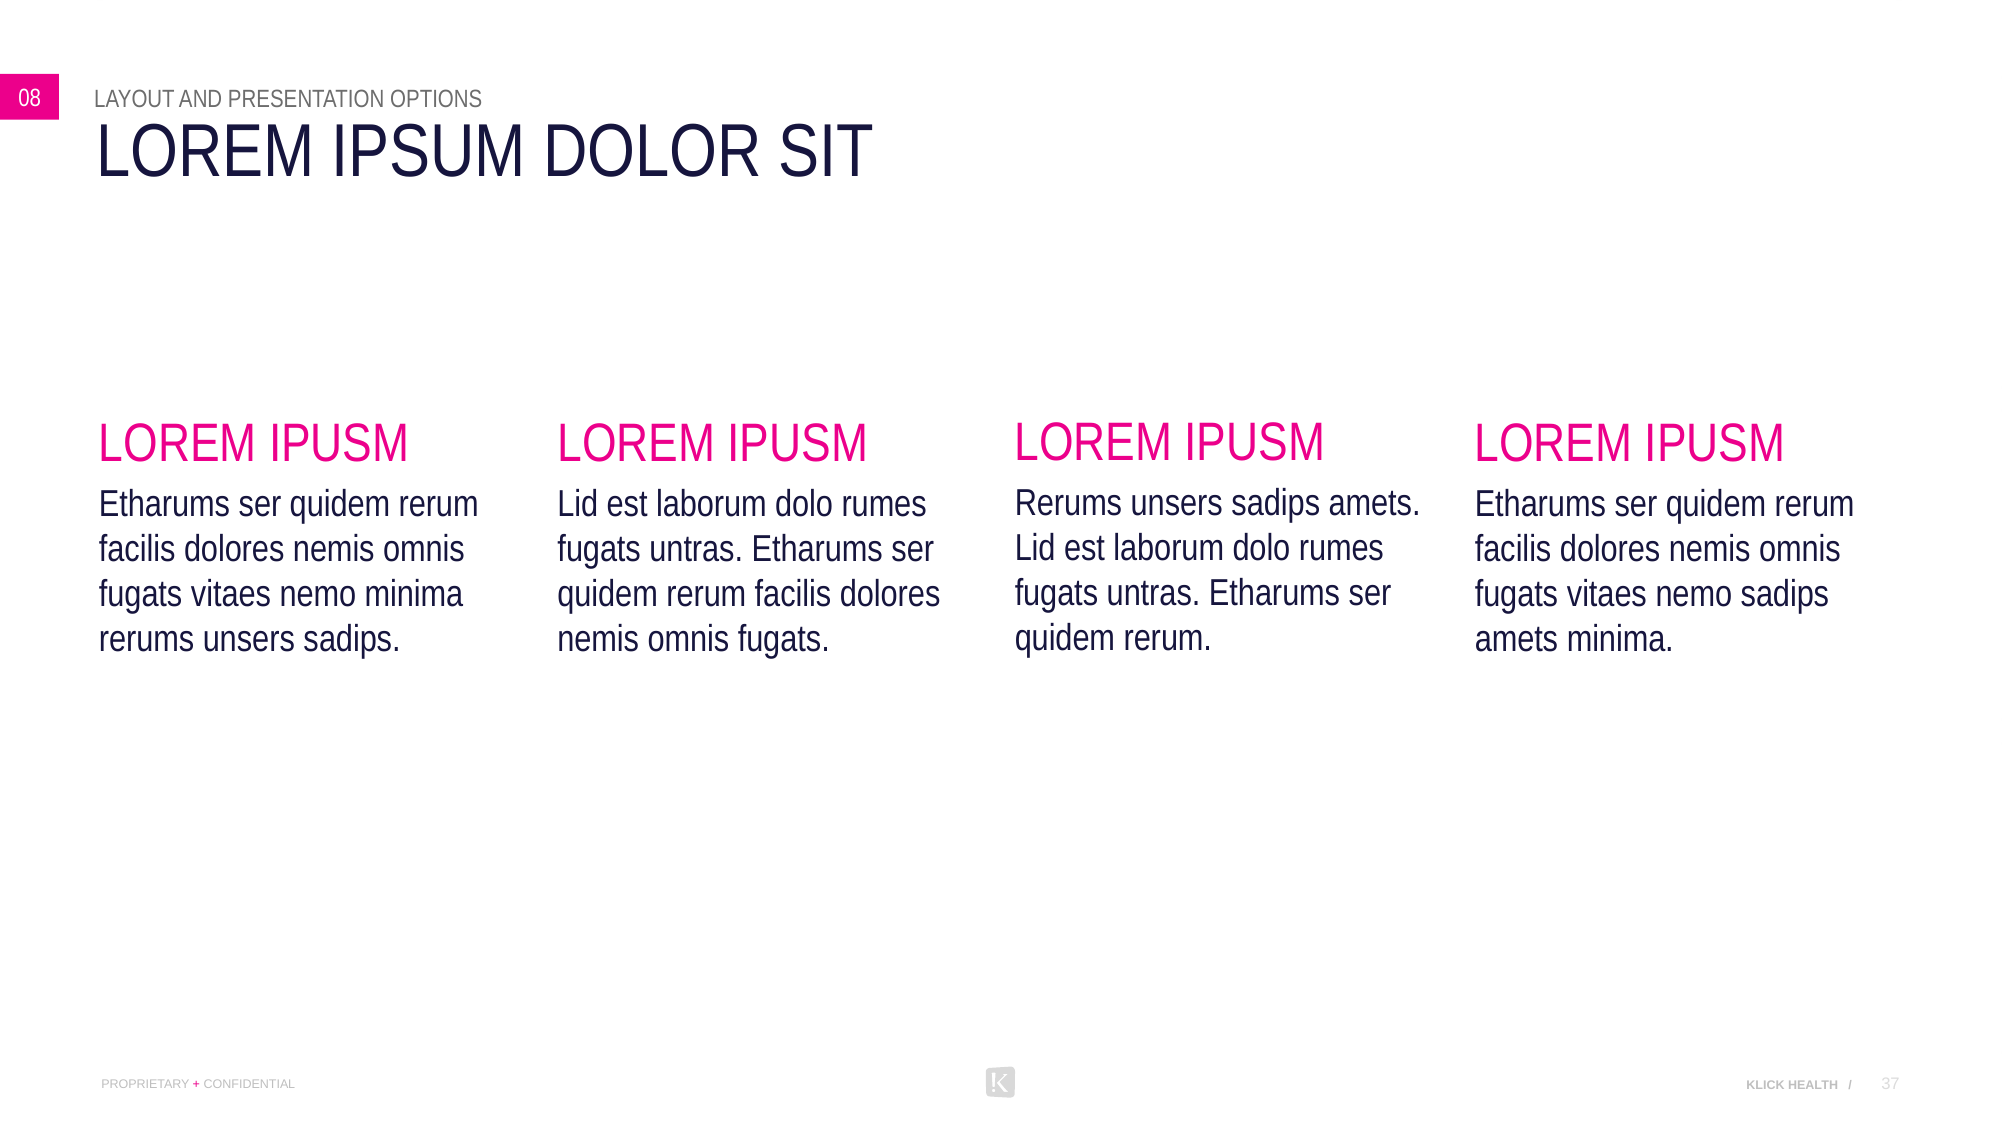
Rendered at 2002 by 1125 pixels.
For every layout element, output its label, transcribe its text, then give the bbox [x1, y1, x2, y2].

list LOREM IPUSM Etharums ser quidem rerum facilis dolores nemis omnis fugats vitaes nemo sadips amets minima. [1474, 407, 1899, 662]
list 08 [0, 73, 59, 120]
title LOREM IPSUM DOLOR SIT [96, 119, 1897, 192]
slide_number 37 [1860, 1072, 1900, 1094]
list LOREM IPUSM Rerums unsers sadips amets. Lid est laborum dolo rumes fugats untras. Etharums ser quidem rerum. [1014, 406, 1440, 661]
list LOREM IPUSM Lid est laborum dolo rumes fugats untras. Etharums ser quidem rerum facilis dolores nemis omnis fugats. [557, 407, 982, 662]
list LOREM IPUSM Etharums ser quidem rerum facilis dolores nemis omnis fugats vitaes nemo minima rerums unsers sadips. [99, 407, 524, 662]
list layout and presentation options [87, 83, 1391, 114]
